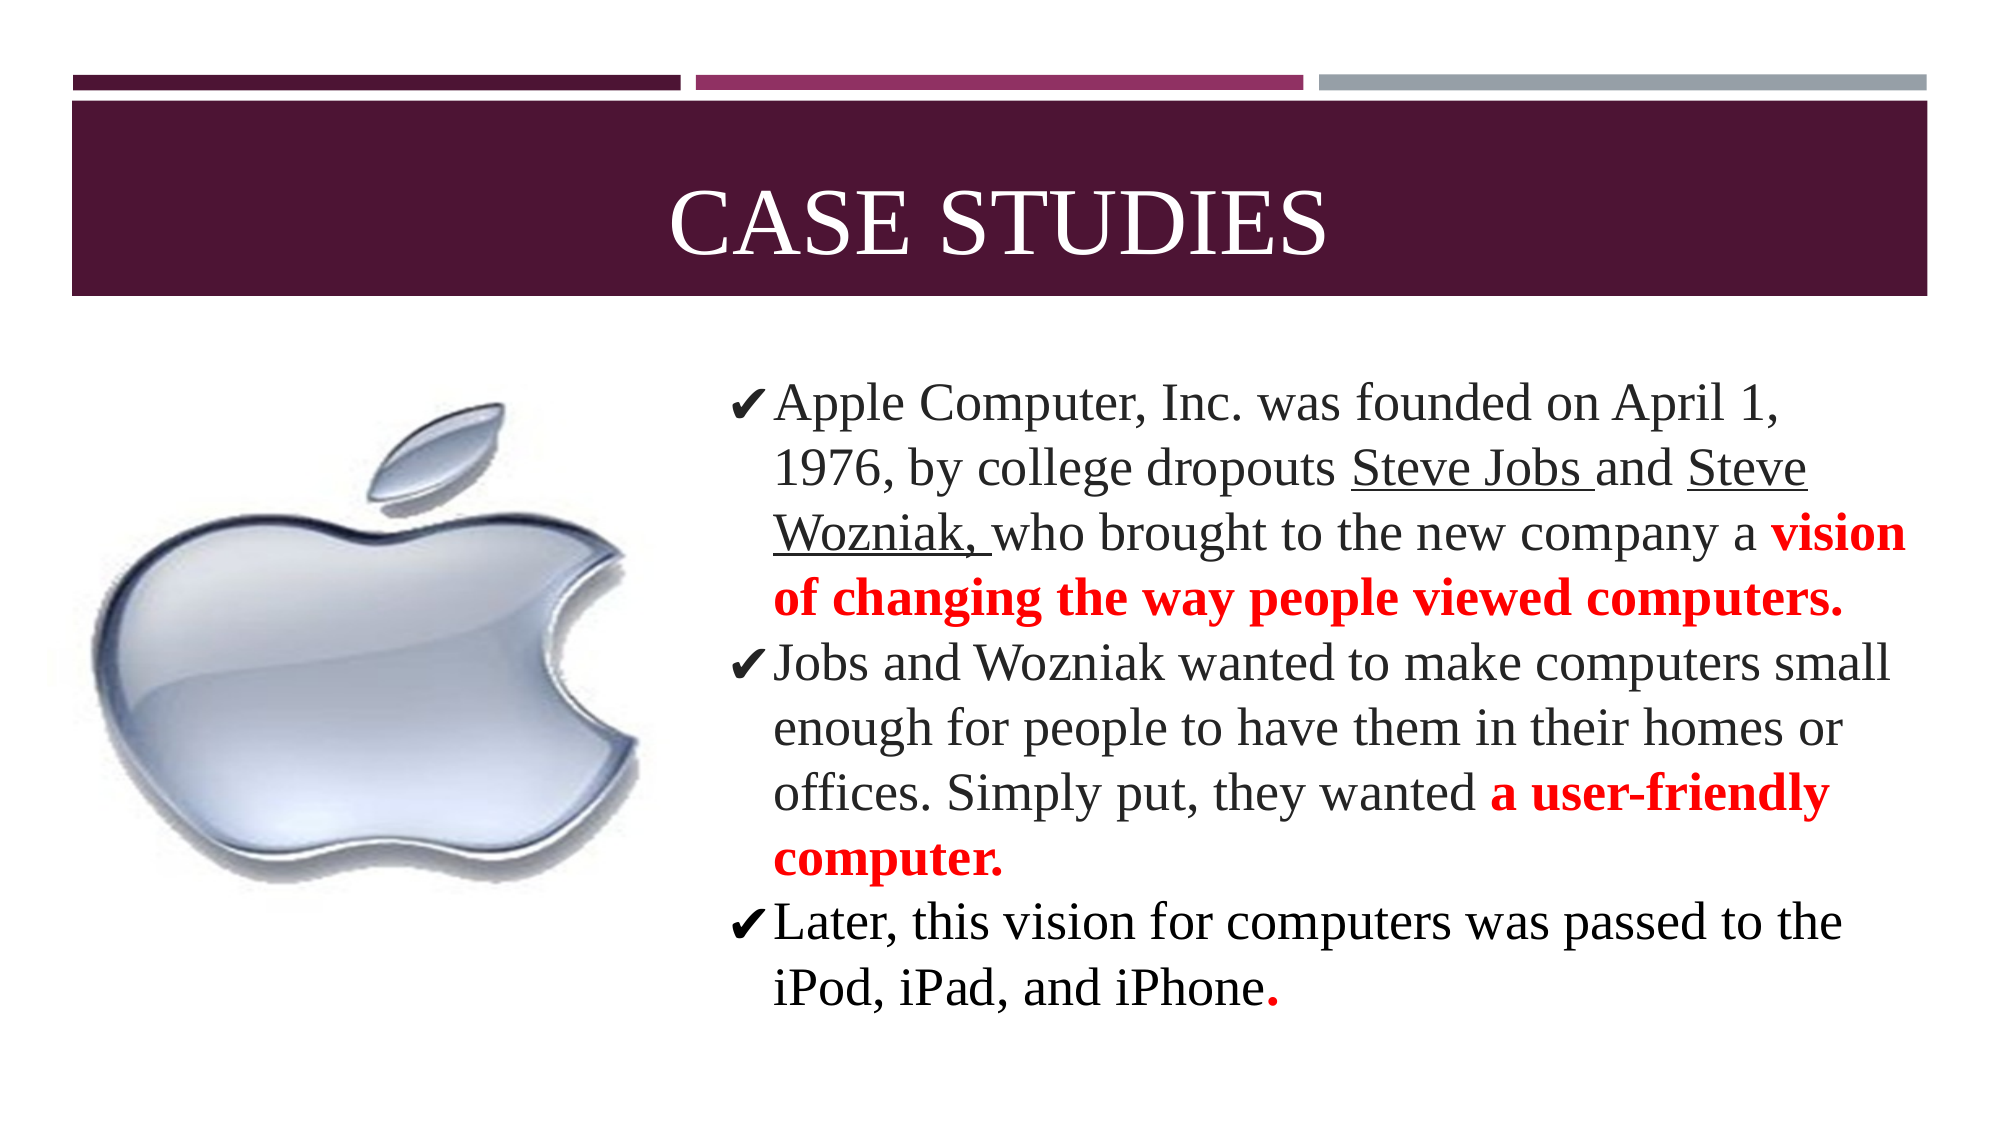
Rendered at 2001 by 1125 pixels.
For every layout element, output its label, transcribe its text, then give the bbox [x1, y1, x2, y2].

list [46, 384, 691, 917]
text_box Apple Computer, Inc. was founded on April 1, 1976, by college dropouts Steve Jobs and Steve Wozniak, who brought to the new company a vision of changing the way people viewed computers. Jobs and Wozniak wanted to make computers small enough for people to have them in their homes or offices. Simply put, they wanted a user-friendly computer. Later, this vision for computers was passed to the iPod, iPad, and iPhone. [711, 358, 1931, 1089]
title CASE STUDIES [95, 115, 1905, 282]
